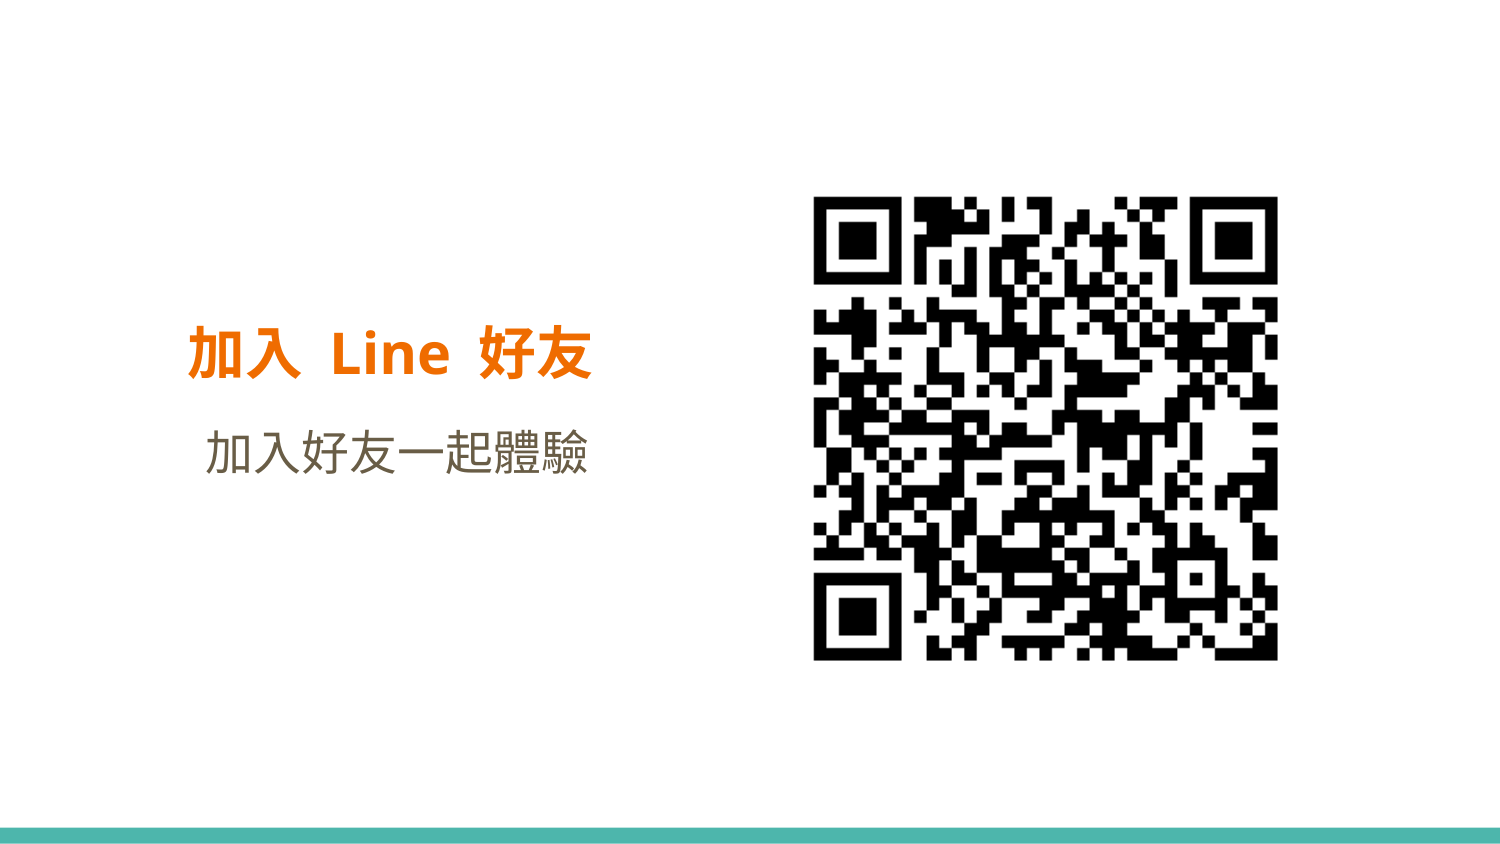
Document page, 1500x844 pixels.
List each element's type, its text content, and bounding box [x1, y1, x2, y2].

title 加入 Line 好友 [172, 292, 672, 409]
picture [764, 147, 1328, 711]
list 加入好友一起體驗 [190, 398, 642, 492]
